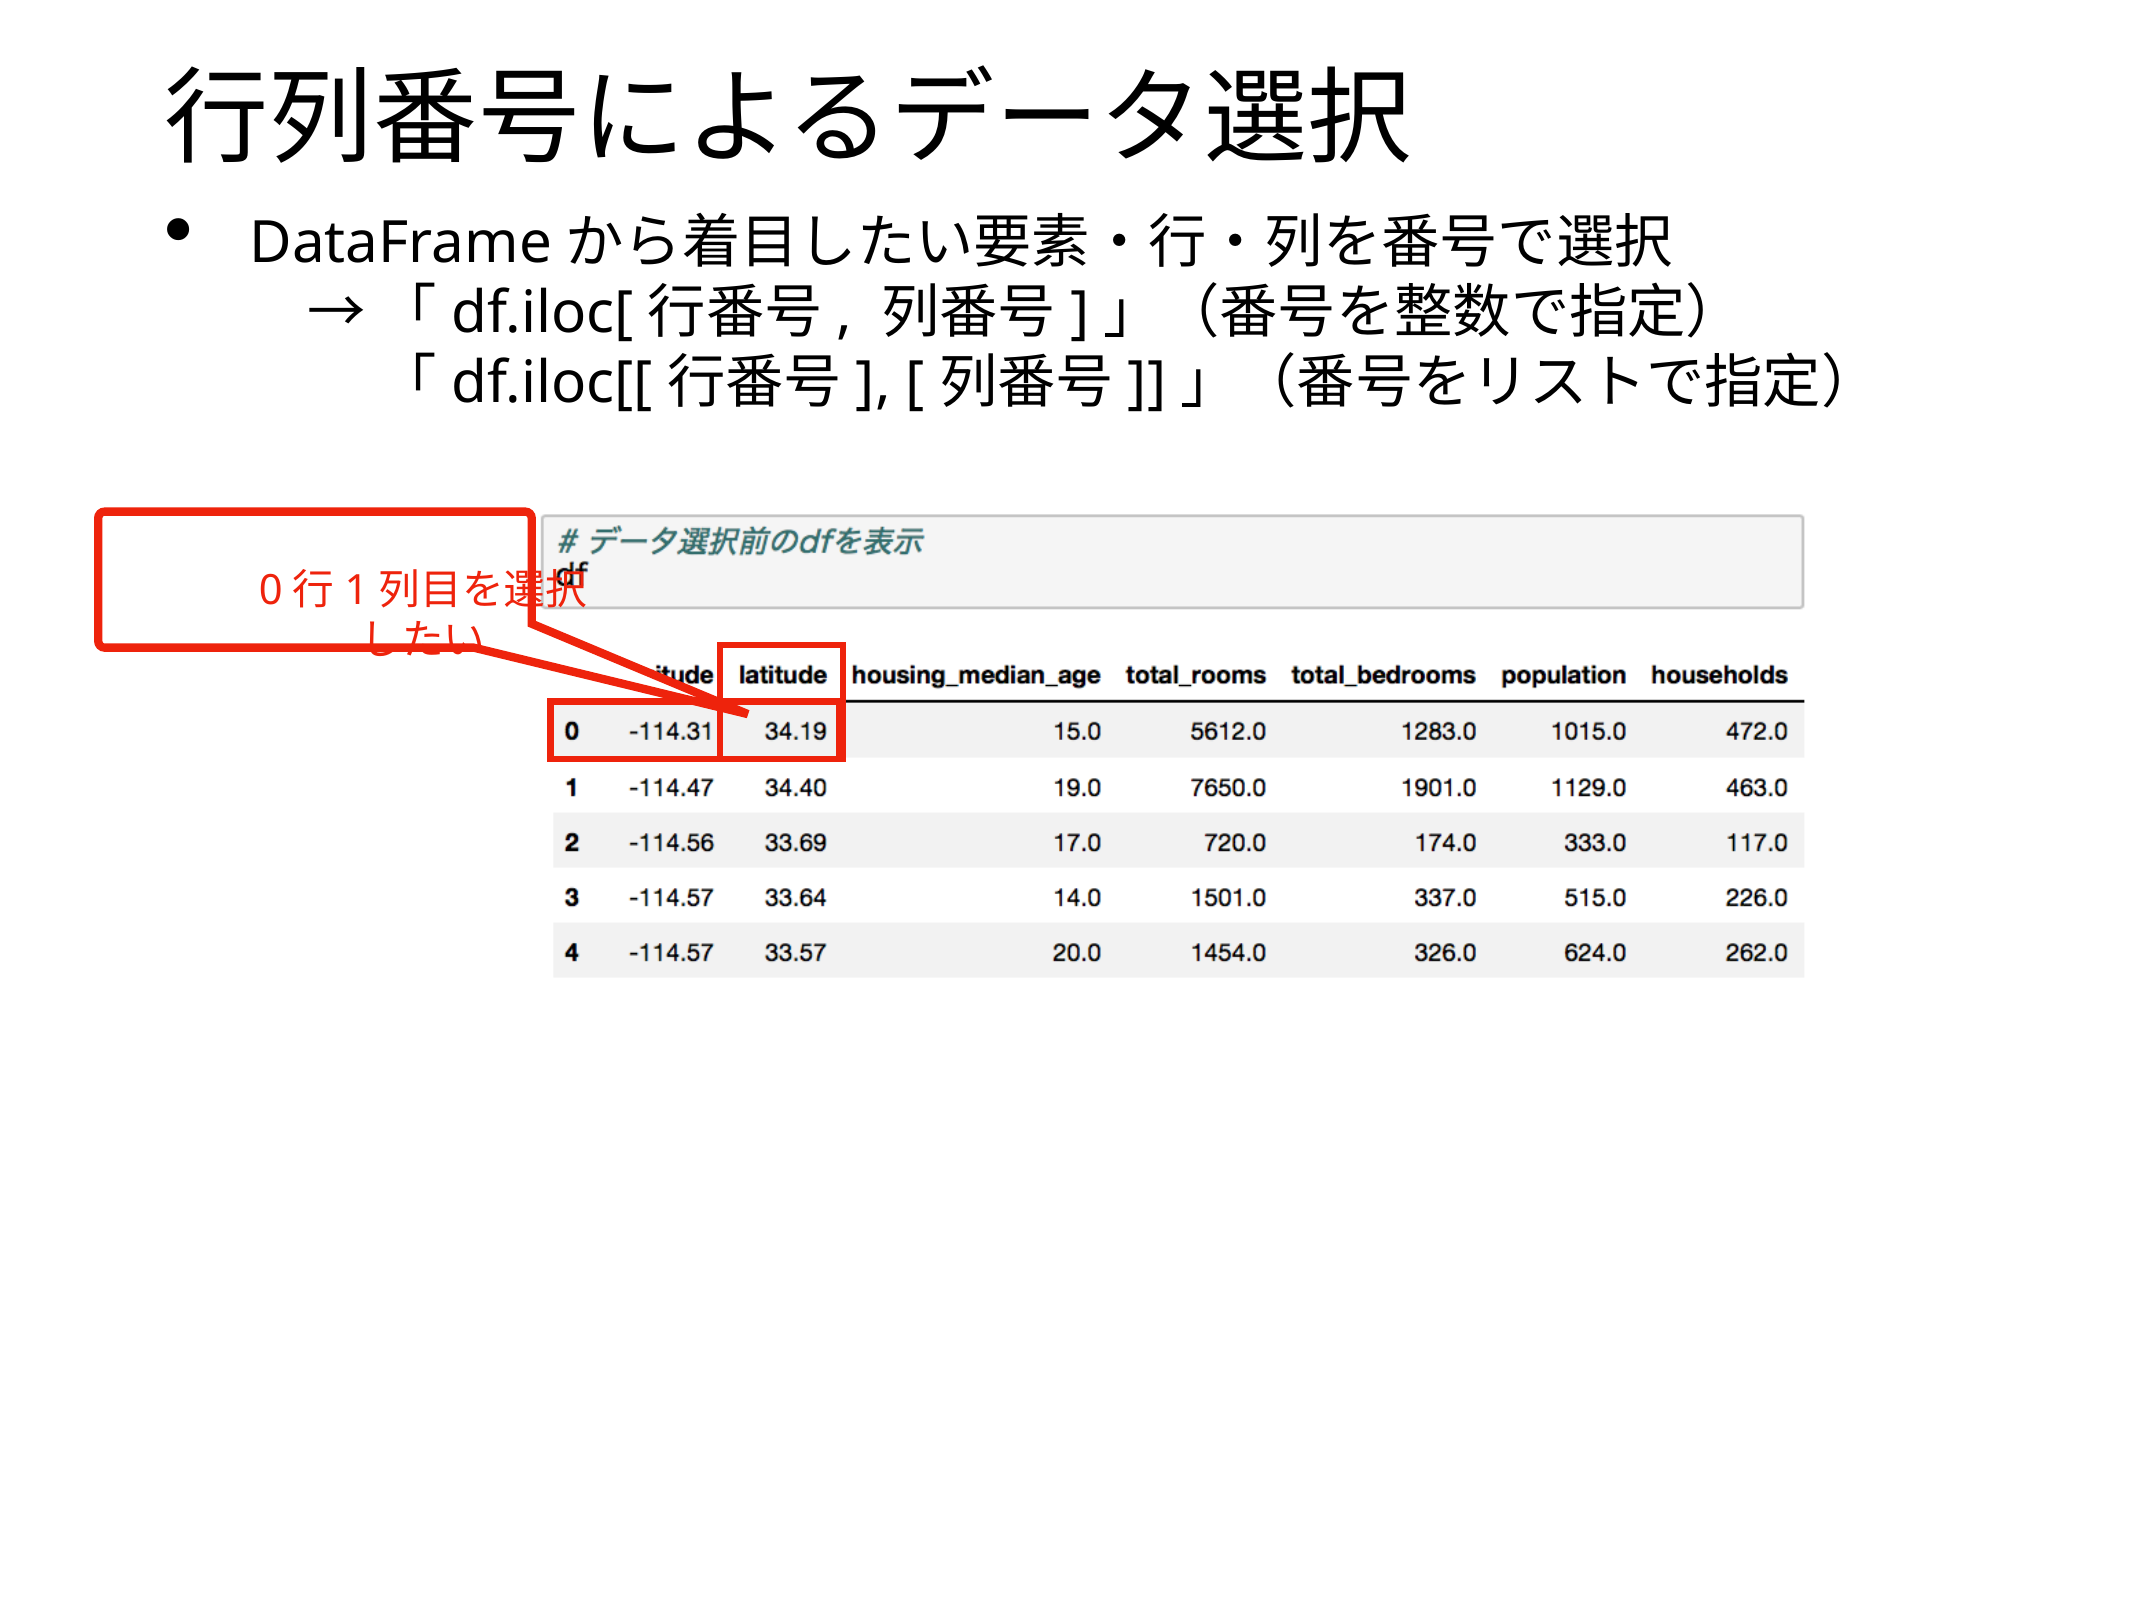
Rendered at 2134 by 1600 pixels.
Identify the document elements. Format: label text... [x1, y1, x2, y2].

picture [372, 507, 1832, 998]
list DataFrameから着目したい要素・行・列を番号で選択 → 「df.iloc[行番号, 列番号]」（番号を整数で指定） 「df.iloc[[行番号], [列番号]]」（番号をリストで指定） [155, 195, 2049, 504]
title 行列番号によるデータ選択 [155, 41, 1978, 193]
text_box 0行1列目を選択 したい [98, 511, 372, 648]
